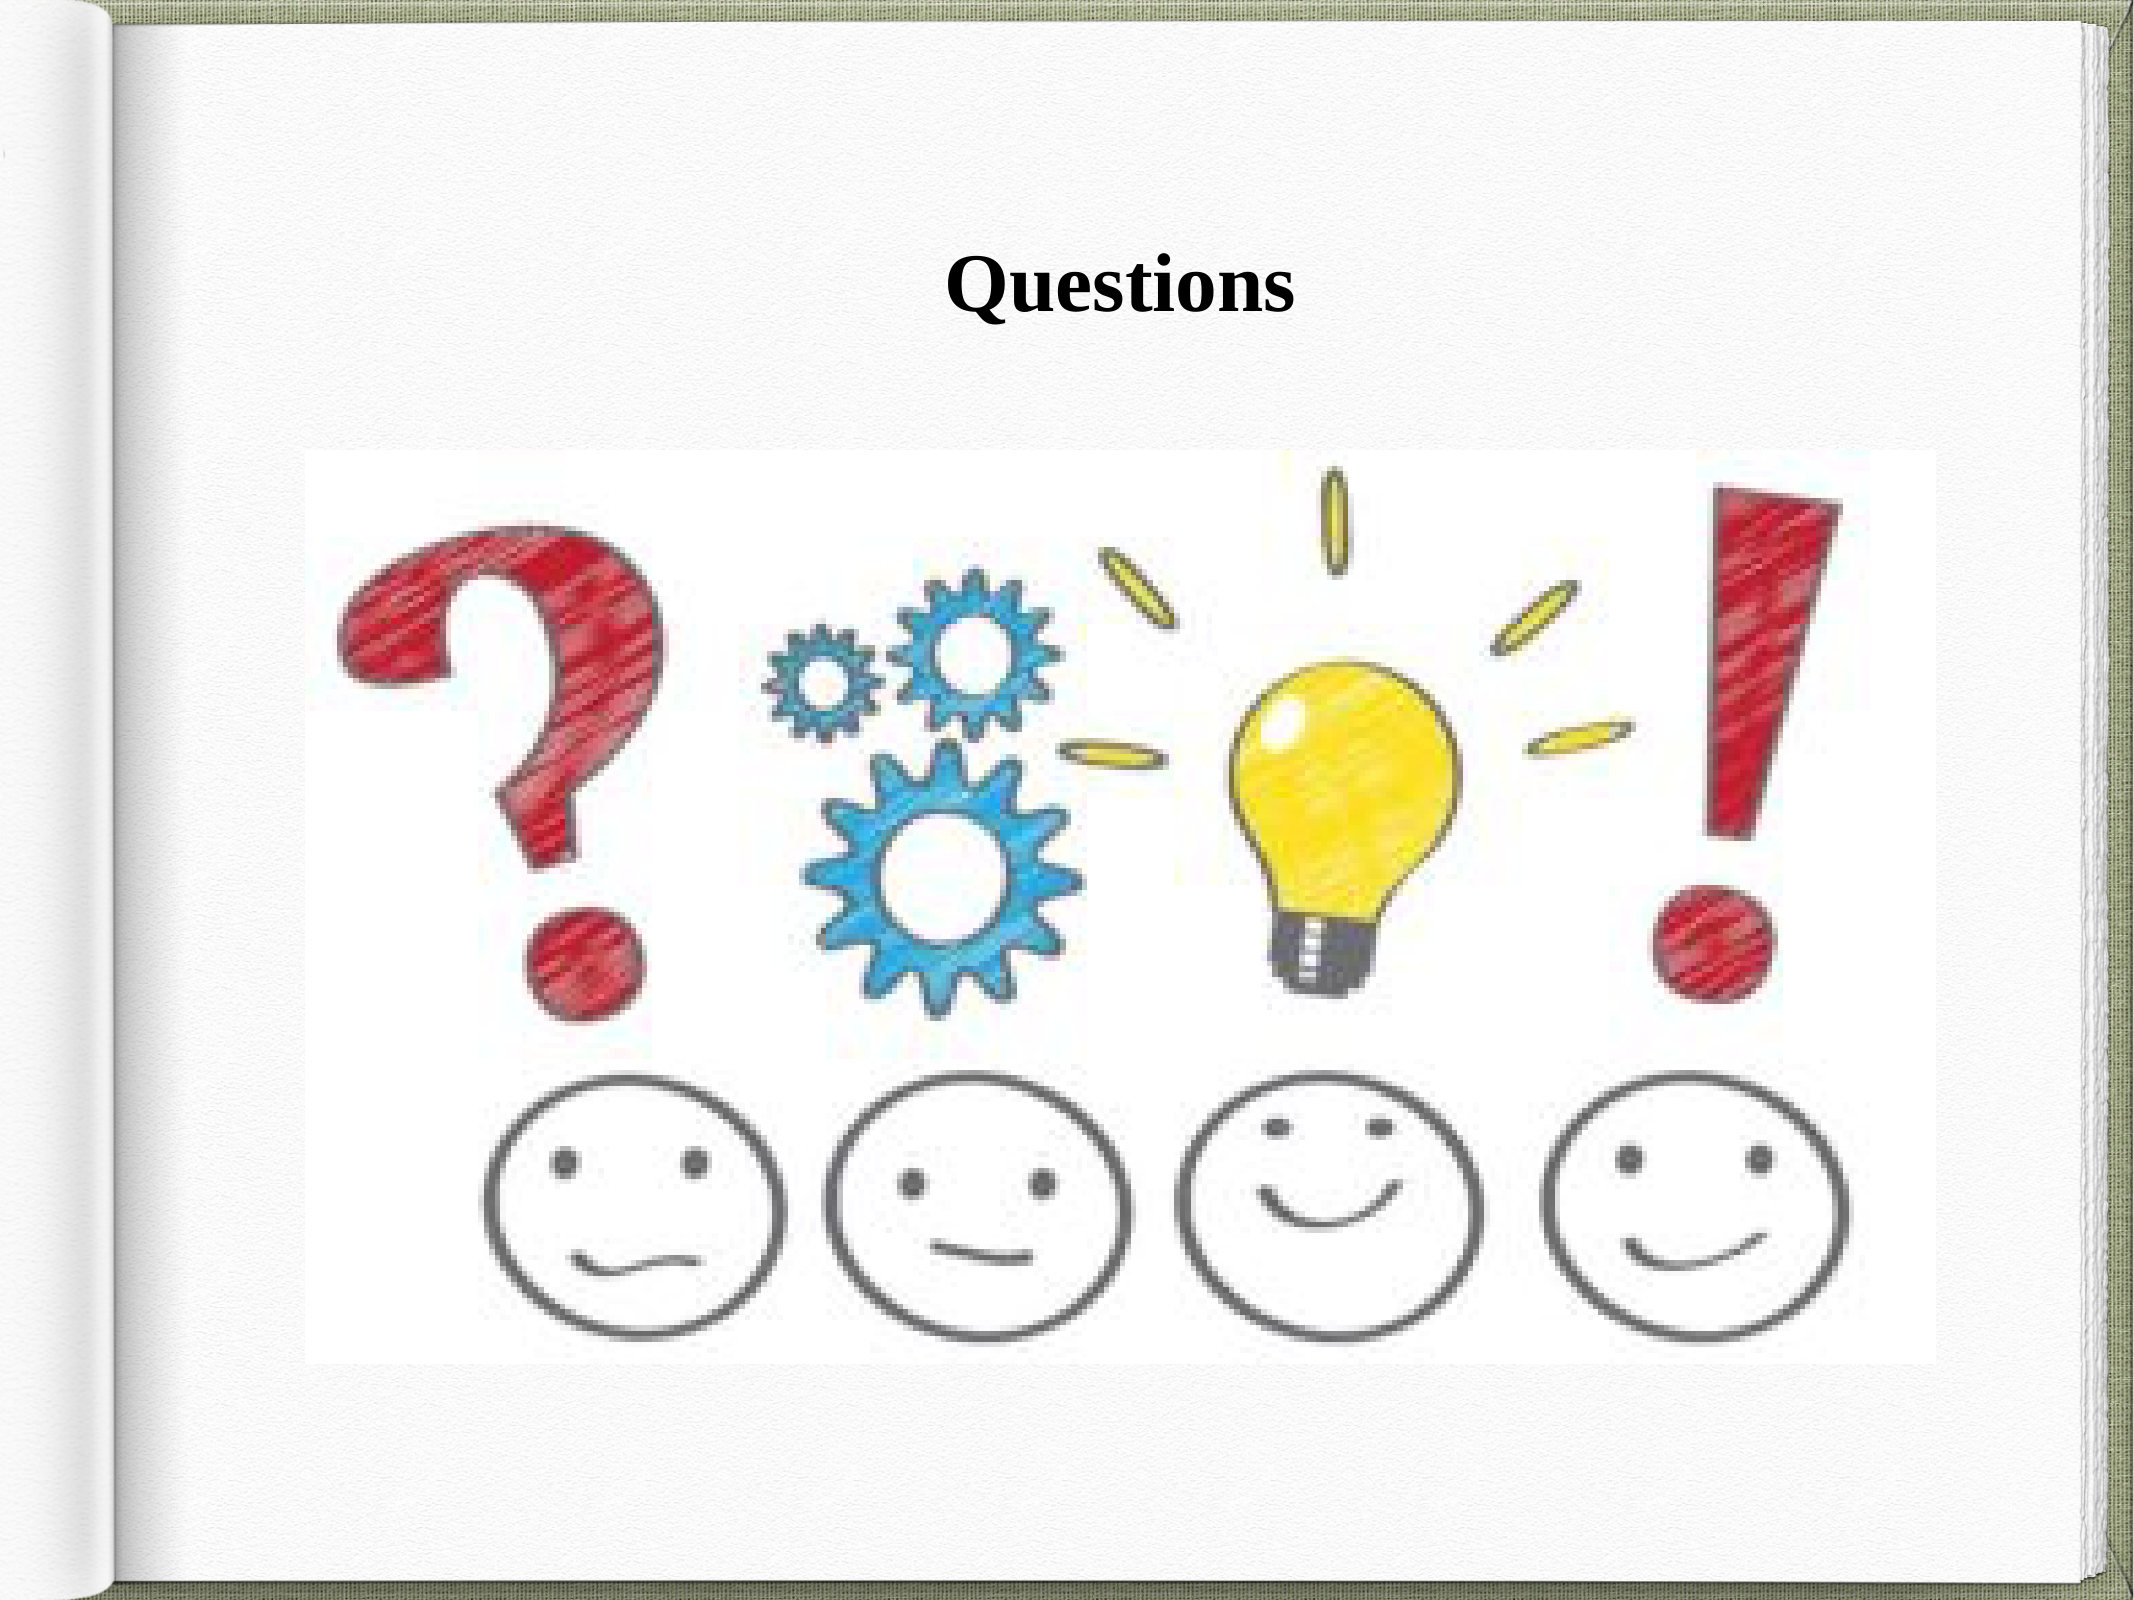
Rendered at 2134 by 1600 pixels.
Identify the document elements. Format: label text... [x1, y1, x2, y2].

title Questions [320, 65, 1922, 450]
picture [0, 0, 2134, 1600]
